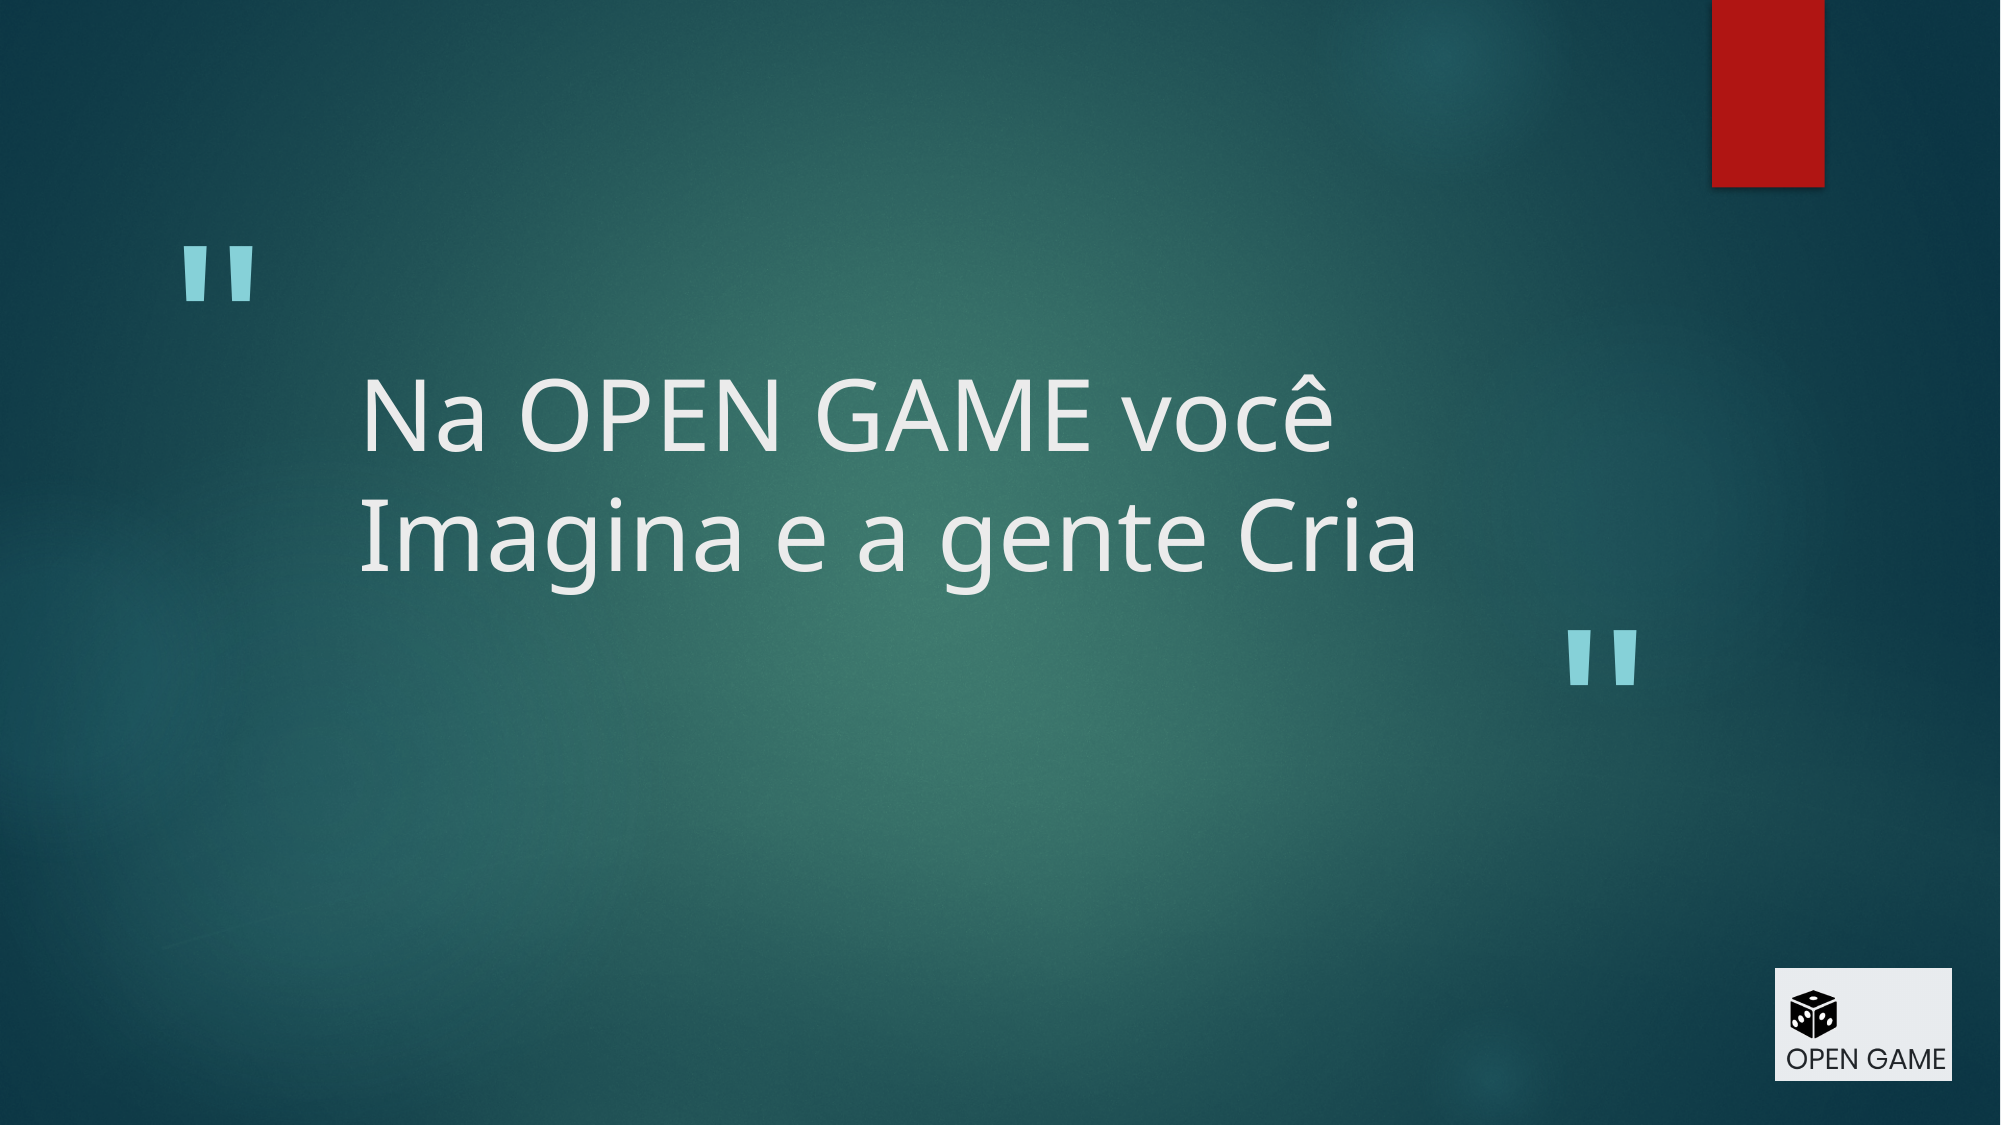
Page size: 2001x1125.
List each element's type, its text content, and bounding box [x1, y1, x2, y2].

picture [0, 0, 2001, 1125]
title Na OPEN GAME você Imagina e a gente Cria [343, 343, 1657, 882]
